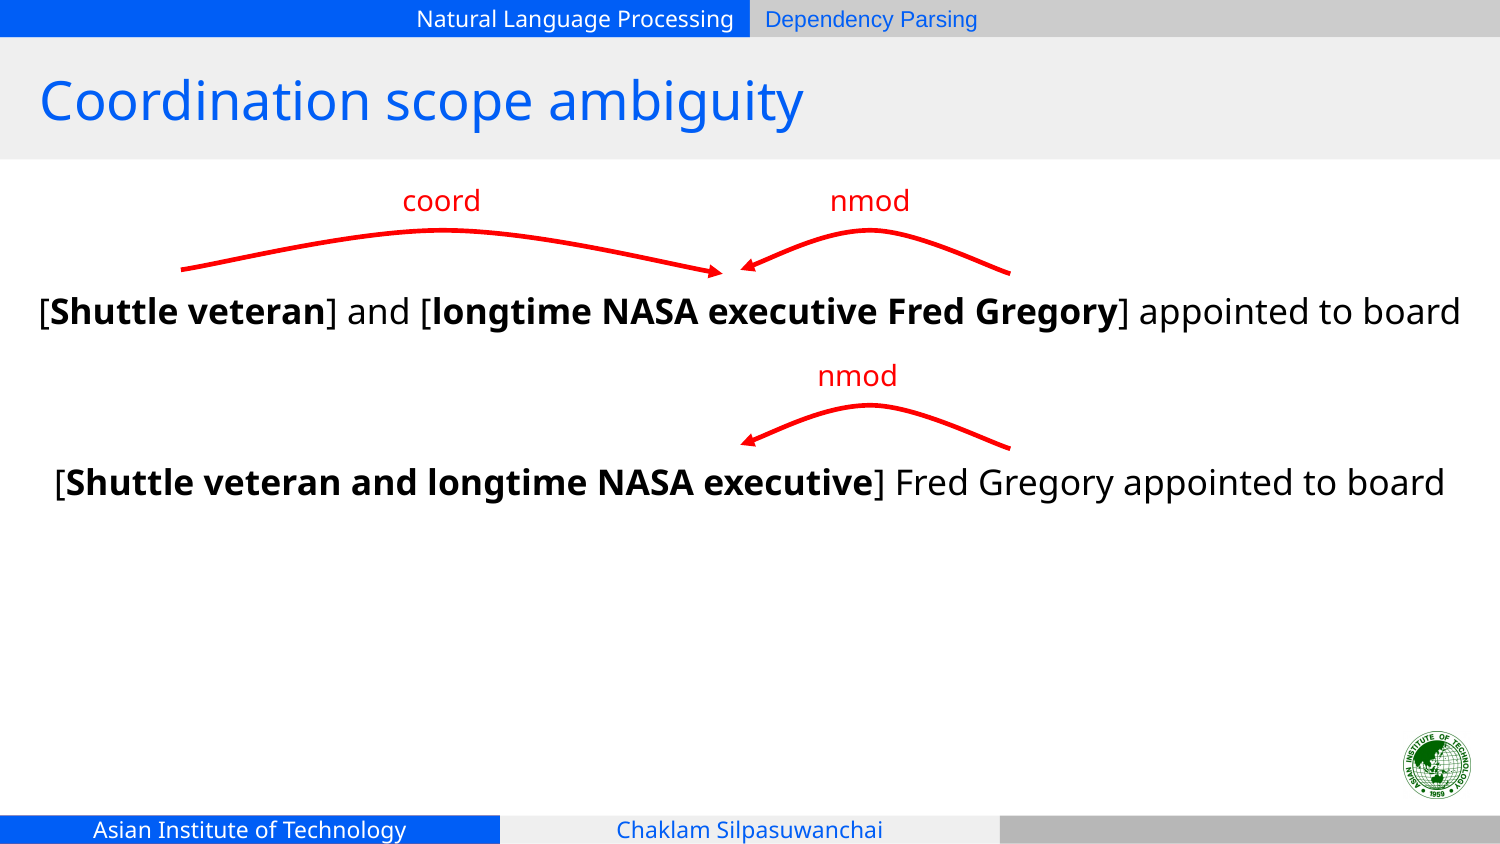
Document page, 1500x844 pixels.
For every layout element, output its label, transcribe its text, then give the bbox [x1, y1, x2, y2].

text_box coord [246, 167, 637, 232]
text_box [Shuttle veteran] and [longtime NASA executive Fred Gregory] appointed to board [Shuttle veteran and longtime NASA executive] Fred Gregory appointed to board [0, 274, 1500, 560]
text_box nmod [760, 342, 955, 407]
title Coordination scope ambiguity [24, 37, 1475, 160]
text_box [740, 230, 1011, 274]
text_box [180, 230, 723, 278]
text_box [740, 407, 1011, 449]
picture [1403, 731, 1471, 799]
text_box nmod [773, 167, 968, 232]
